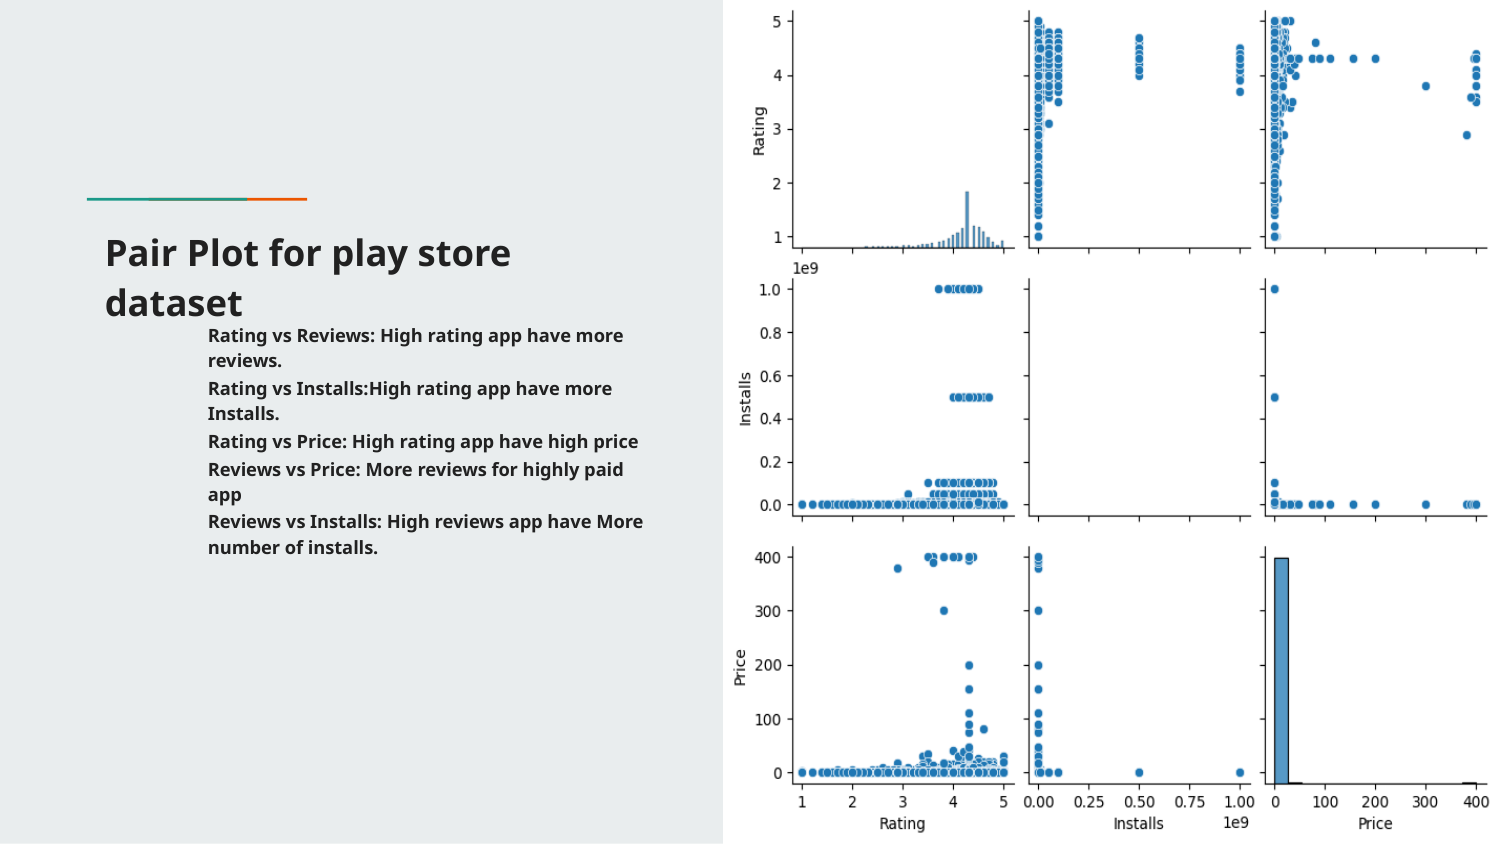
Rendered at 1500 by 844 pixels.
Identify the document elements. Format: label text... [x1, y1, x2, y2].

title Pair Plot for play store dataset [89, 208, 632, 344]
subtitle Rating vs Reviews: High rating app have more reviews. Rating vs Installs:High rating app have more Installs. Rating vs Price: High rating app have high price Reviews vs Price: More reviews for highly paid app Reviews vs Installs: High reviews app have More number of installs. [132, 305, 675, 575]
picture [722, 0, 1500, 844]
